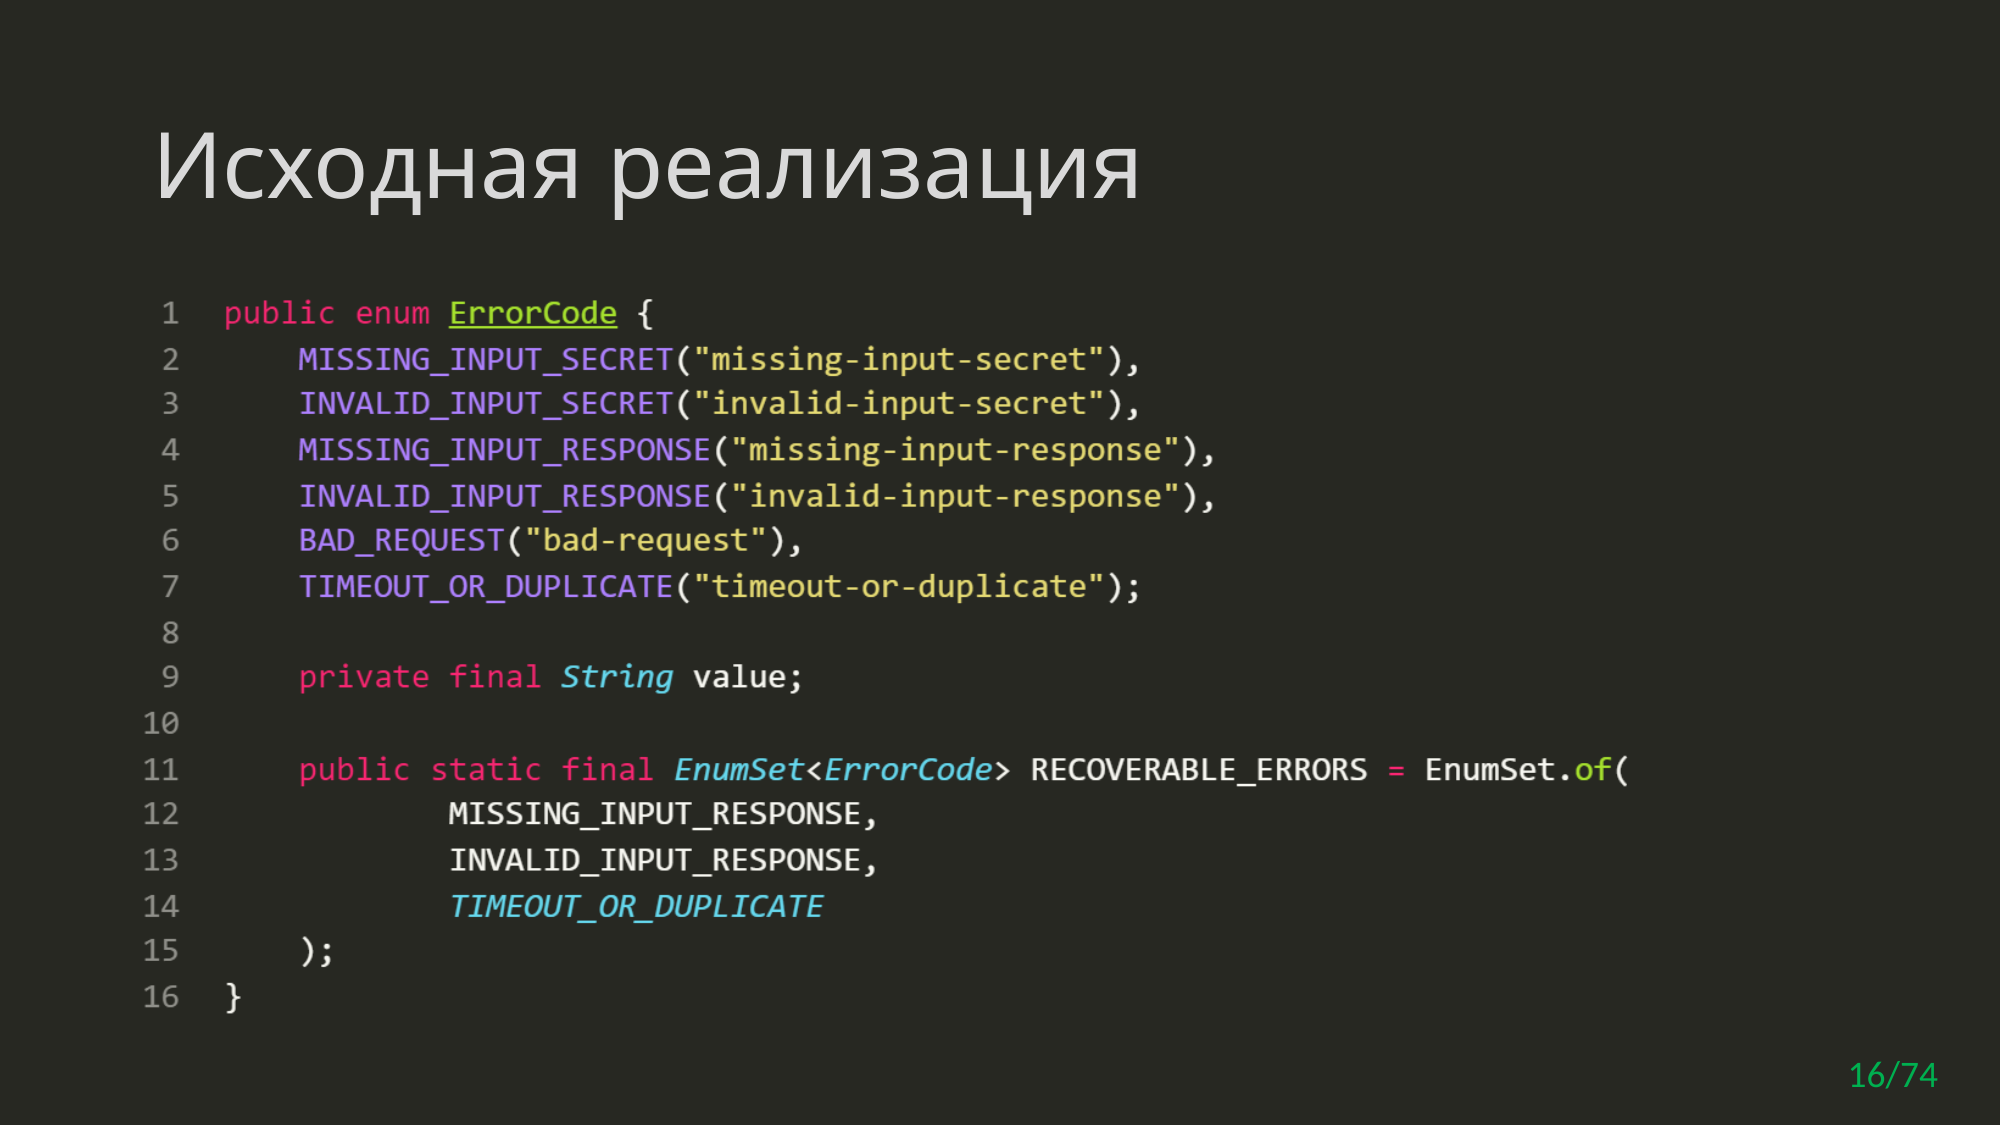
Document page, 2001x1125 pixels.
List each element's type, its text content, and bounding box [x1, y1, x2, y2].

slide_number 16/74 [1809, 1042, 1953, 1103]
picture [97, 248, 1694, 1066]
title Исходная реализация [137, 59, 1863, 278]
